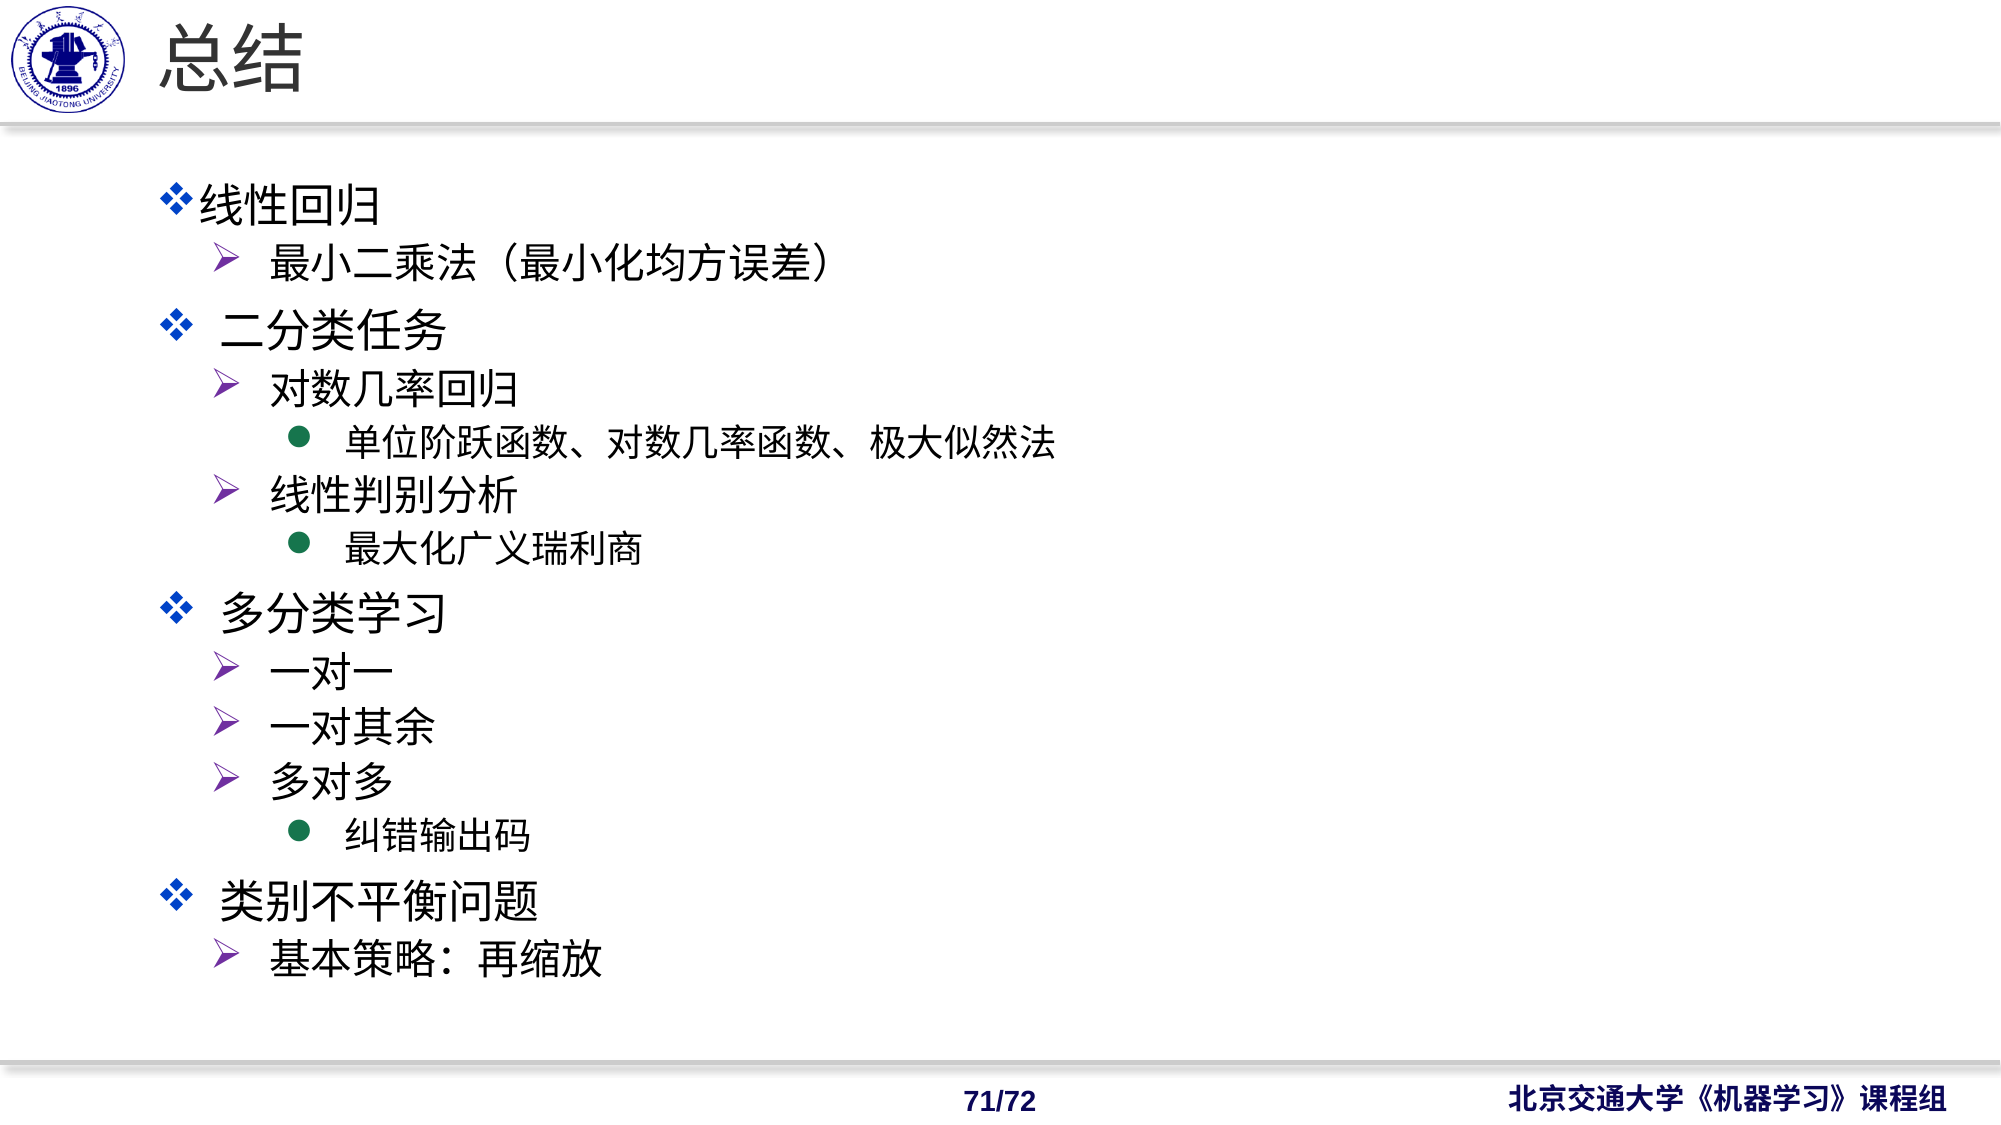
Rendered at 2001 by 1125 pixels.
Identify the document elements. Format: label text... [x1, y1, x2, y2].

text_box 线性回归 最小二乘法（最小化均方误差） 二分类任务 对数几率回归 单位阶跃函数、对数几率函数、极大似然法 线性判别分析 最大化广义瑞利商 多分类学习 一对一 一对其余 多对多 纠错输出码 类别不平衡问题 基本策略：再缩放 [141, 174, 1556, 1060]
picture [11, 6, 125, 113]
title 总结 [141, 24, 1859, 103]
